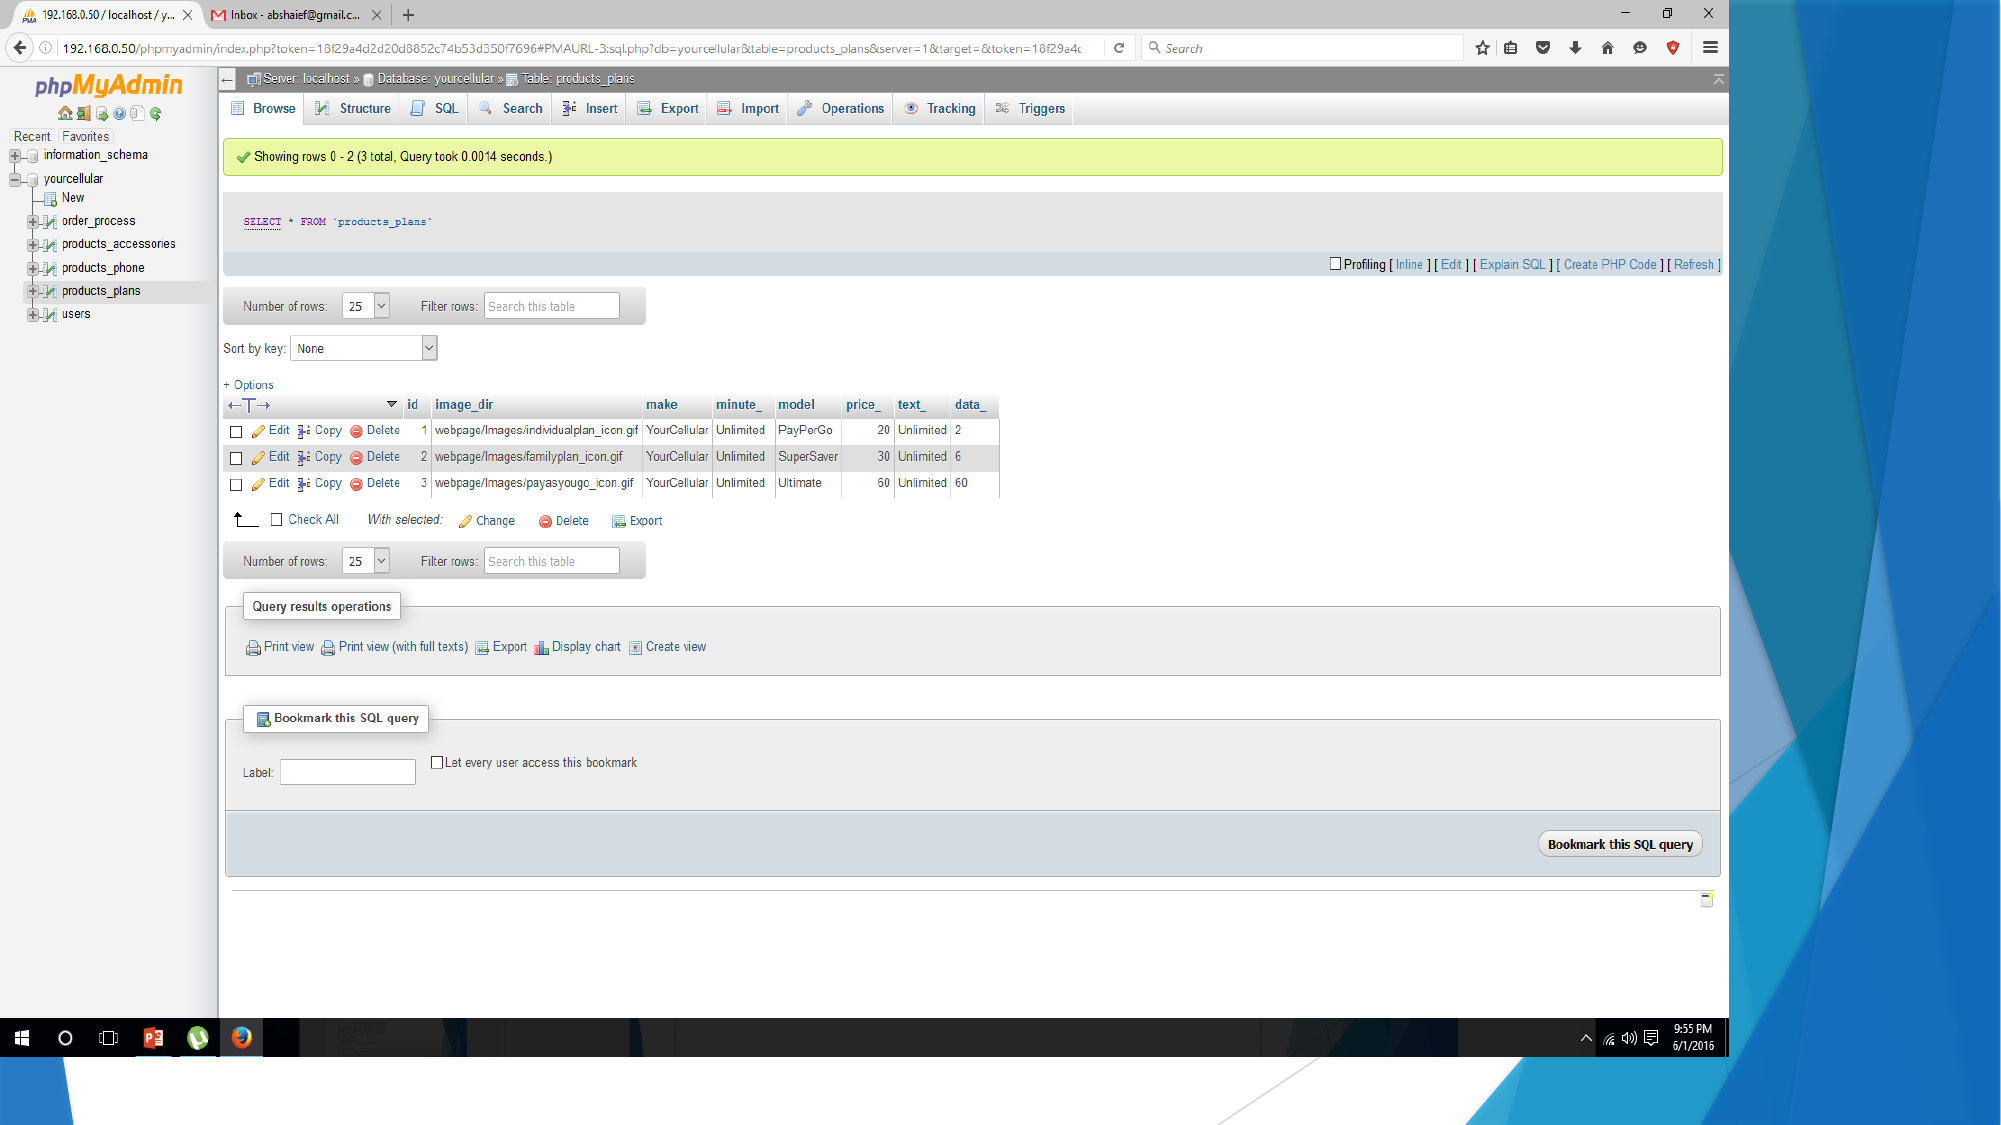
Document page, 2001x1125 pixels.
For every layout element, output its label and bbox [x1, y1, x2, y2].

list [0, 0, 1729, 1057]
